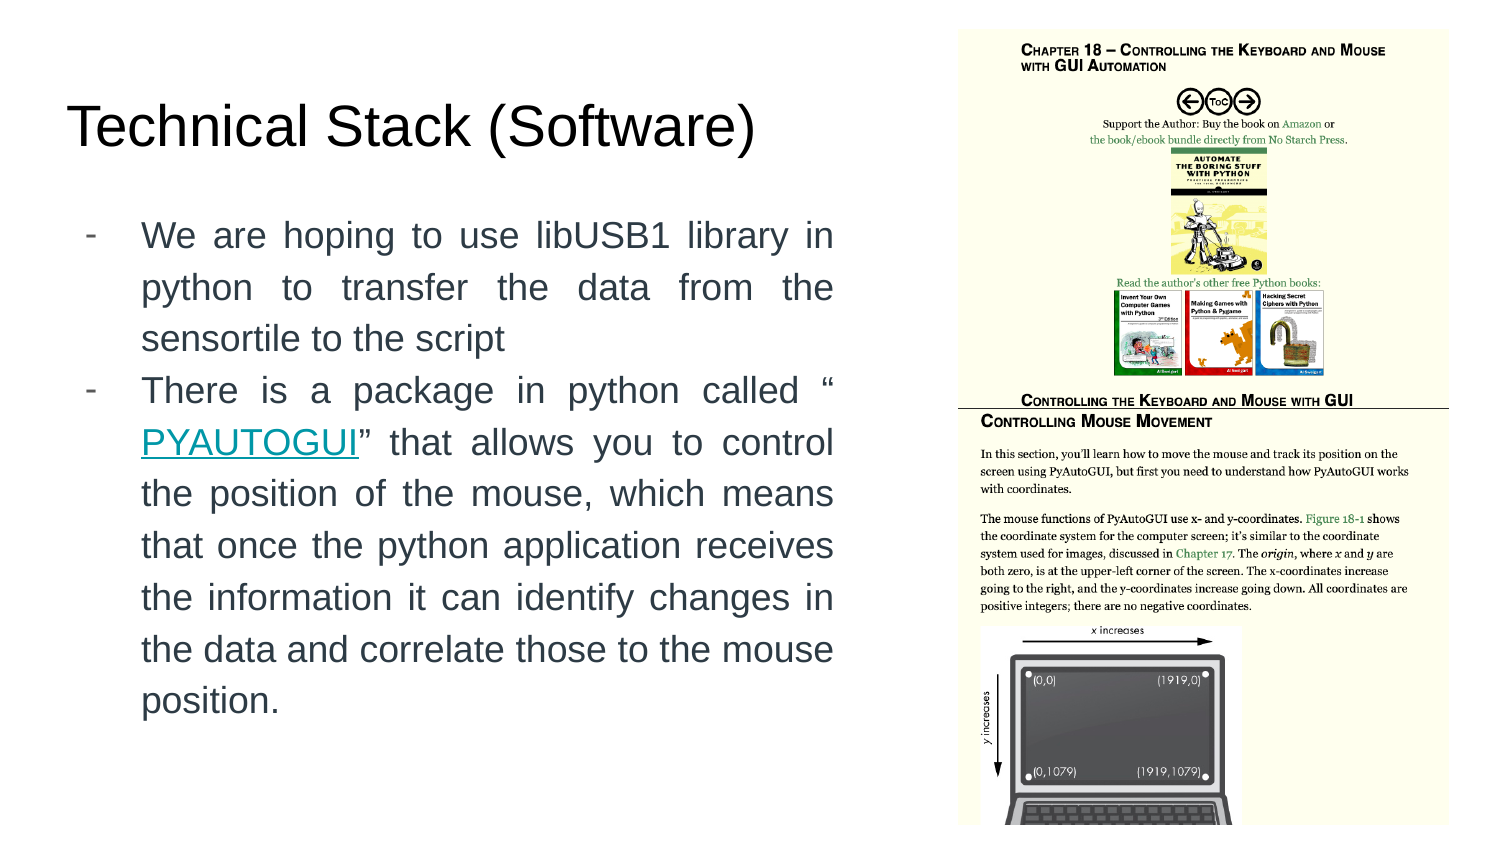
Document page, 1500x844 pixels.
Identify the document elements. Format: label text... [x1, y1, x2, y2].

title Technical Stack (Software) [51, 72, 953, 167]
picture [958, 29, 1450, 825]
list We are hoping to use libUSB1 library in python to transfer the data from the sensortile to the script There is a package in python called “PYAUTOGUI” that allows you to control the position of the mouse, which means that once the python application receives the information it can identify changes in the data and correlate those to the mouse position. [51, 189, 850, 494]
